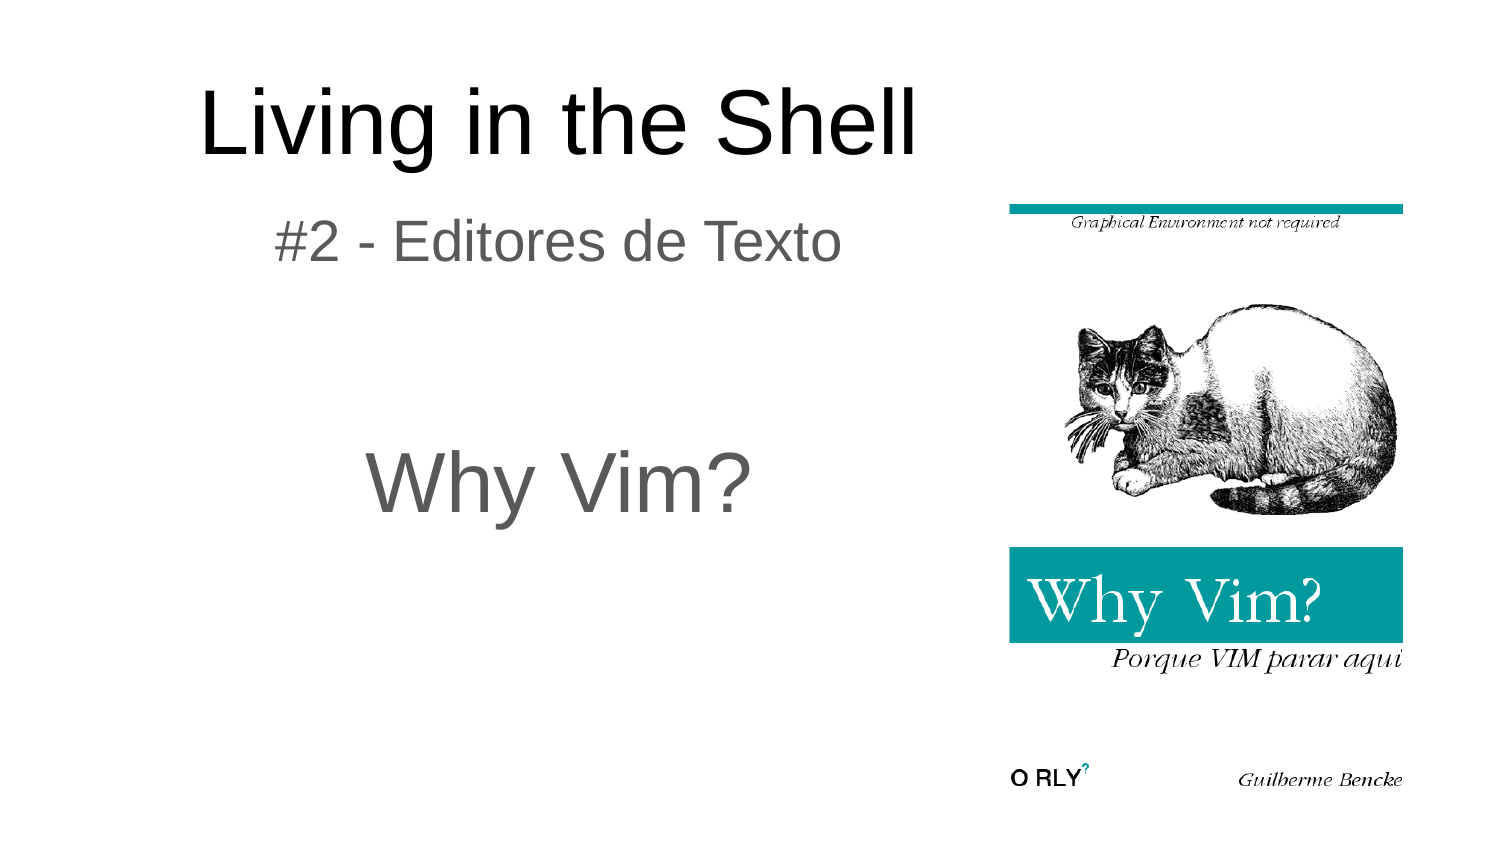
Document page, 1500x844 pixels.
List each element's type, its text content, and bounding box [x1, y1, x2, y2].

picture [992, 204, 1420, 803]
title Living in the Shell [37, 46, 1082, 187]
text_box Why Vim? [252, 411, 866, 545]
subtitle #2 - Editores de Texto [23, 187, 1096, 300]
